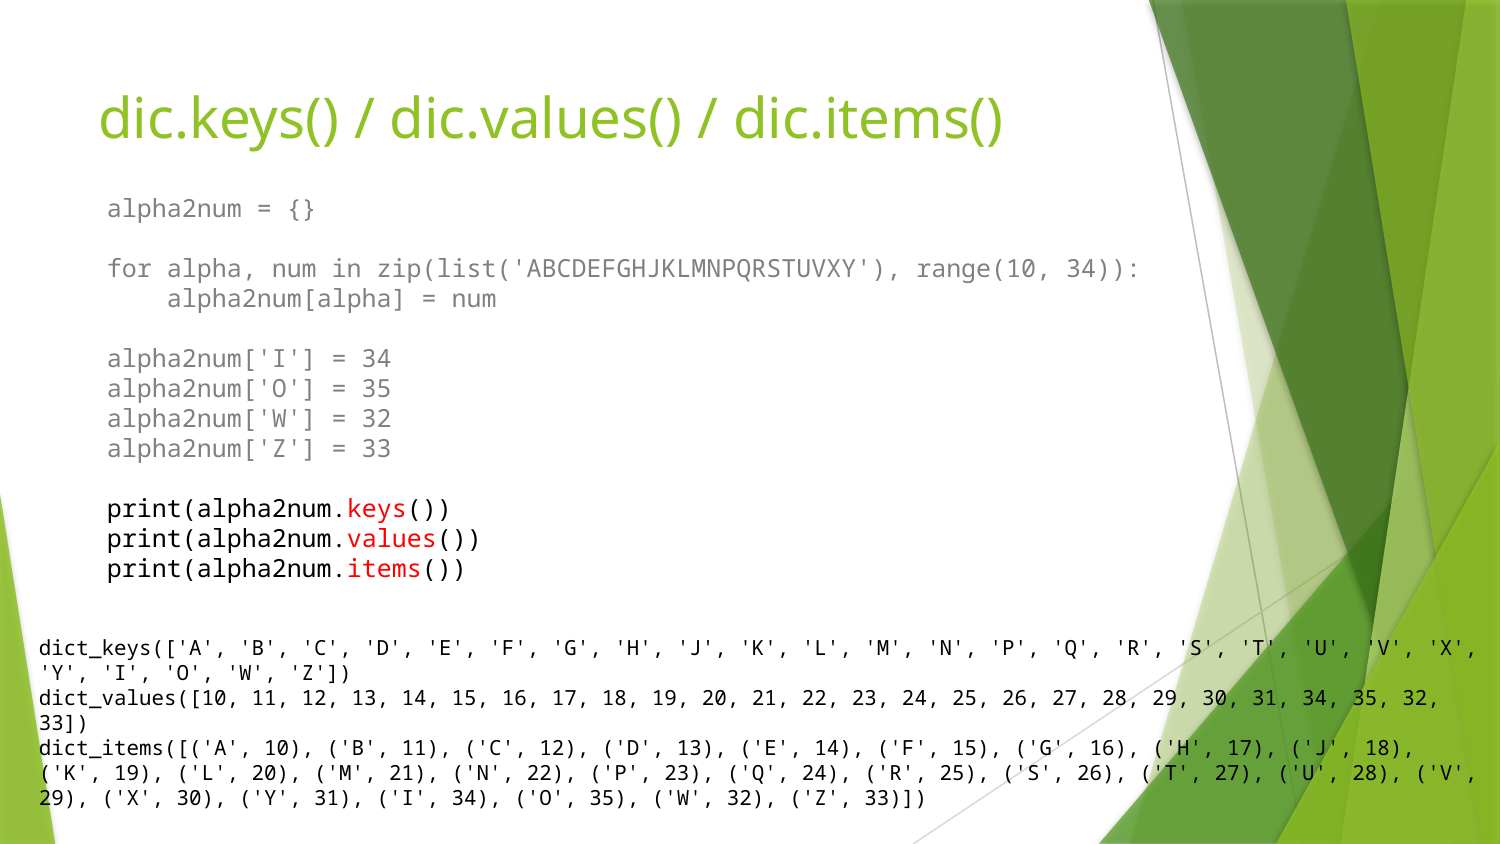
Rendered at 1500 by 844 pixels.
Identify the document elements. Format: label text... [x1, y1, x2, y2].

text_box dict_keys(['A', 'B', 'C', 'D', 'E', 'F', 'G', 'H', 'J', 'K', 'L', 'M', 'N', 'P', 'Q', 'R', 'S', 'T', 'U', 'V', 'X', 'Y', 'I', 'O', 'W', 'Z']) dict_values([10, 11, 12, 13, 14, 15, 16, 17, 18, 19, 20, 21, 22, 23, 24, 25, 26, 27, 28, 29, 30, 31, 34, 35, 32, 33]) dict_items([('A', 10), ('B', 11), ('C', 12), ('D', 13), ('E', 14), ('F', 15), ('G', 16), ('H', 17), ('J', 18), ('K', 19), ('L', 20), ('M', 21), ('N', 22), ('P', 23), ('Q', 24), ('R', 25), ('S', 26), ('T', 27), ('U', 28), ('V', 29), ('X', 30), ('Y', 31), ('I', 34), ('O', 35), ('W', 32), ('Z', 33)]) [24, 627, 1500, 842]
title dic.keys() / dic.values() / dic.items() [83, 75, 1141, 238]
text_box alpha2num = {} for alpha, num in zip(list('ABCDEFGHJKLMNPQRSTUVXY'), range(10, 34)): alpha2num[alpha] = num alpha2num['I'] = 34 alpha2num['O'] = 35 alpha2num['W'] = 32 alpha2num['Z'] = 33 print(alpha2num.keys()) print(alpha2num.values()) print(alpha2num.items()) [92, 185, 1157, 590]
